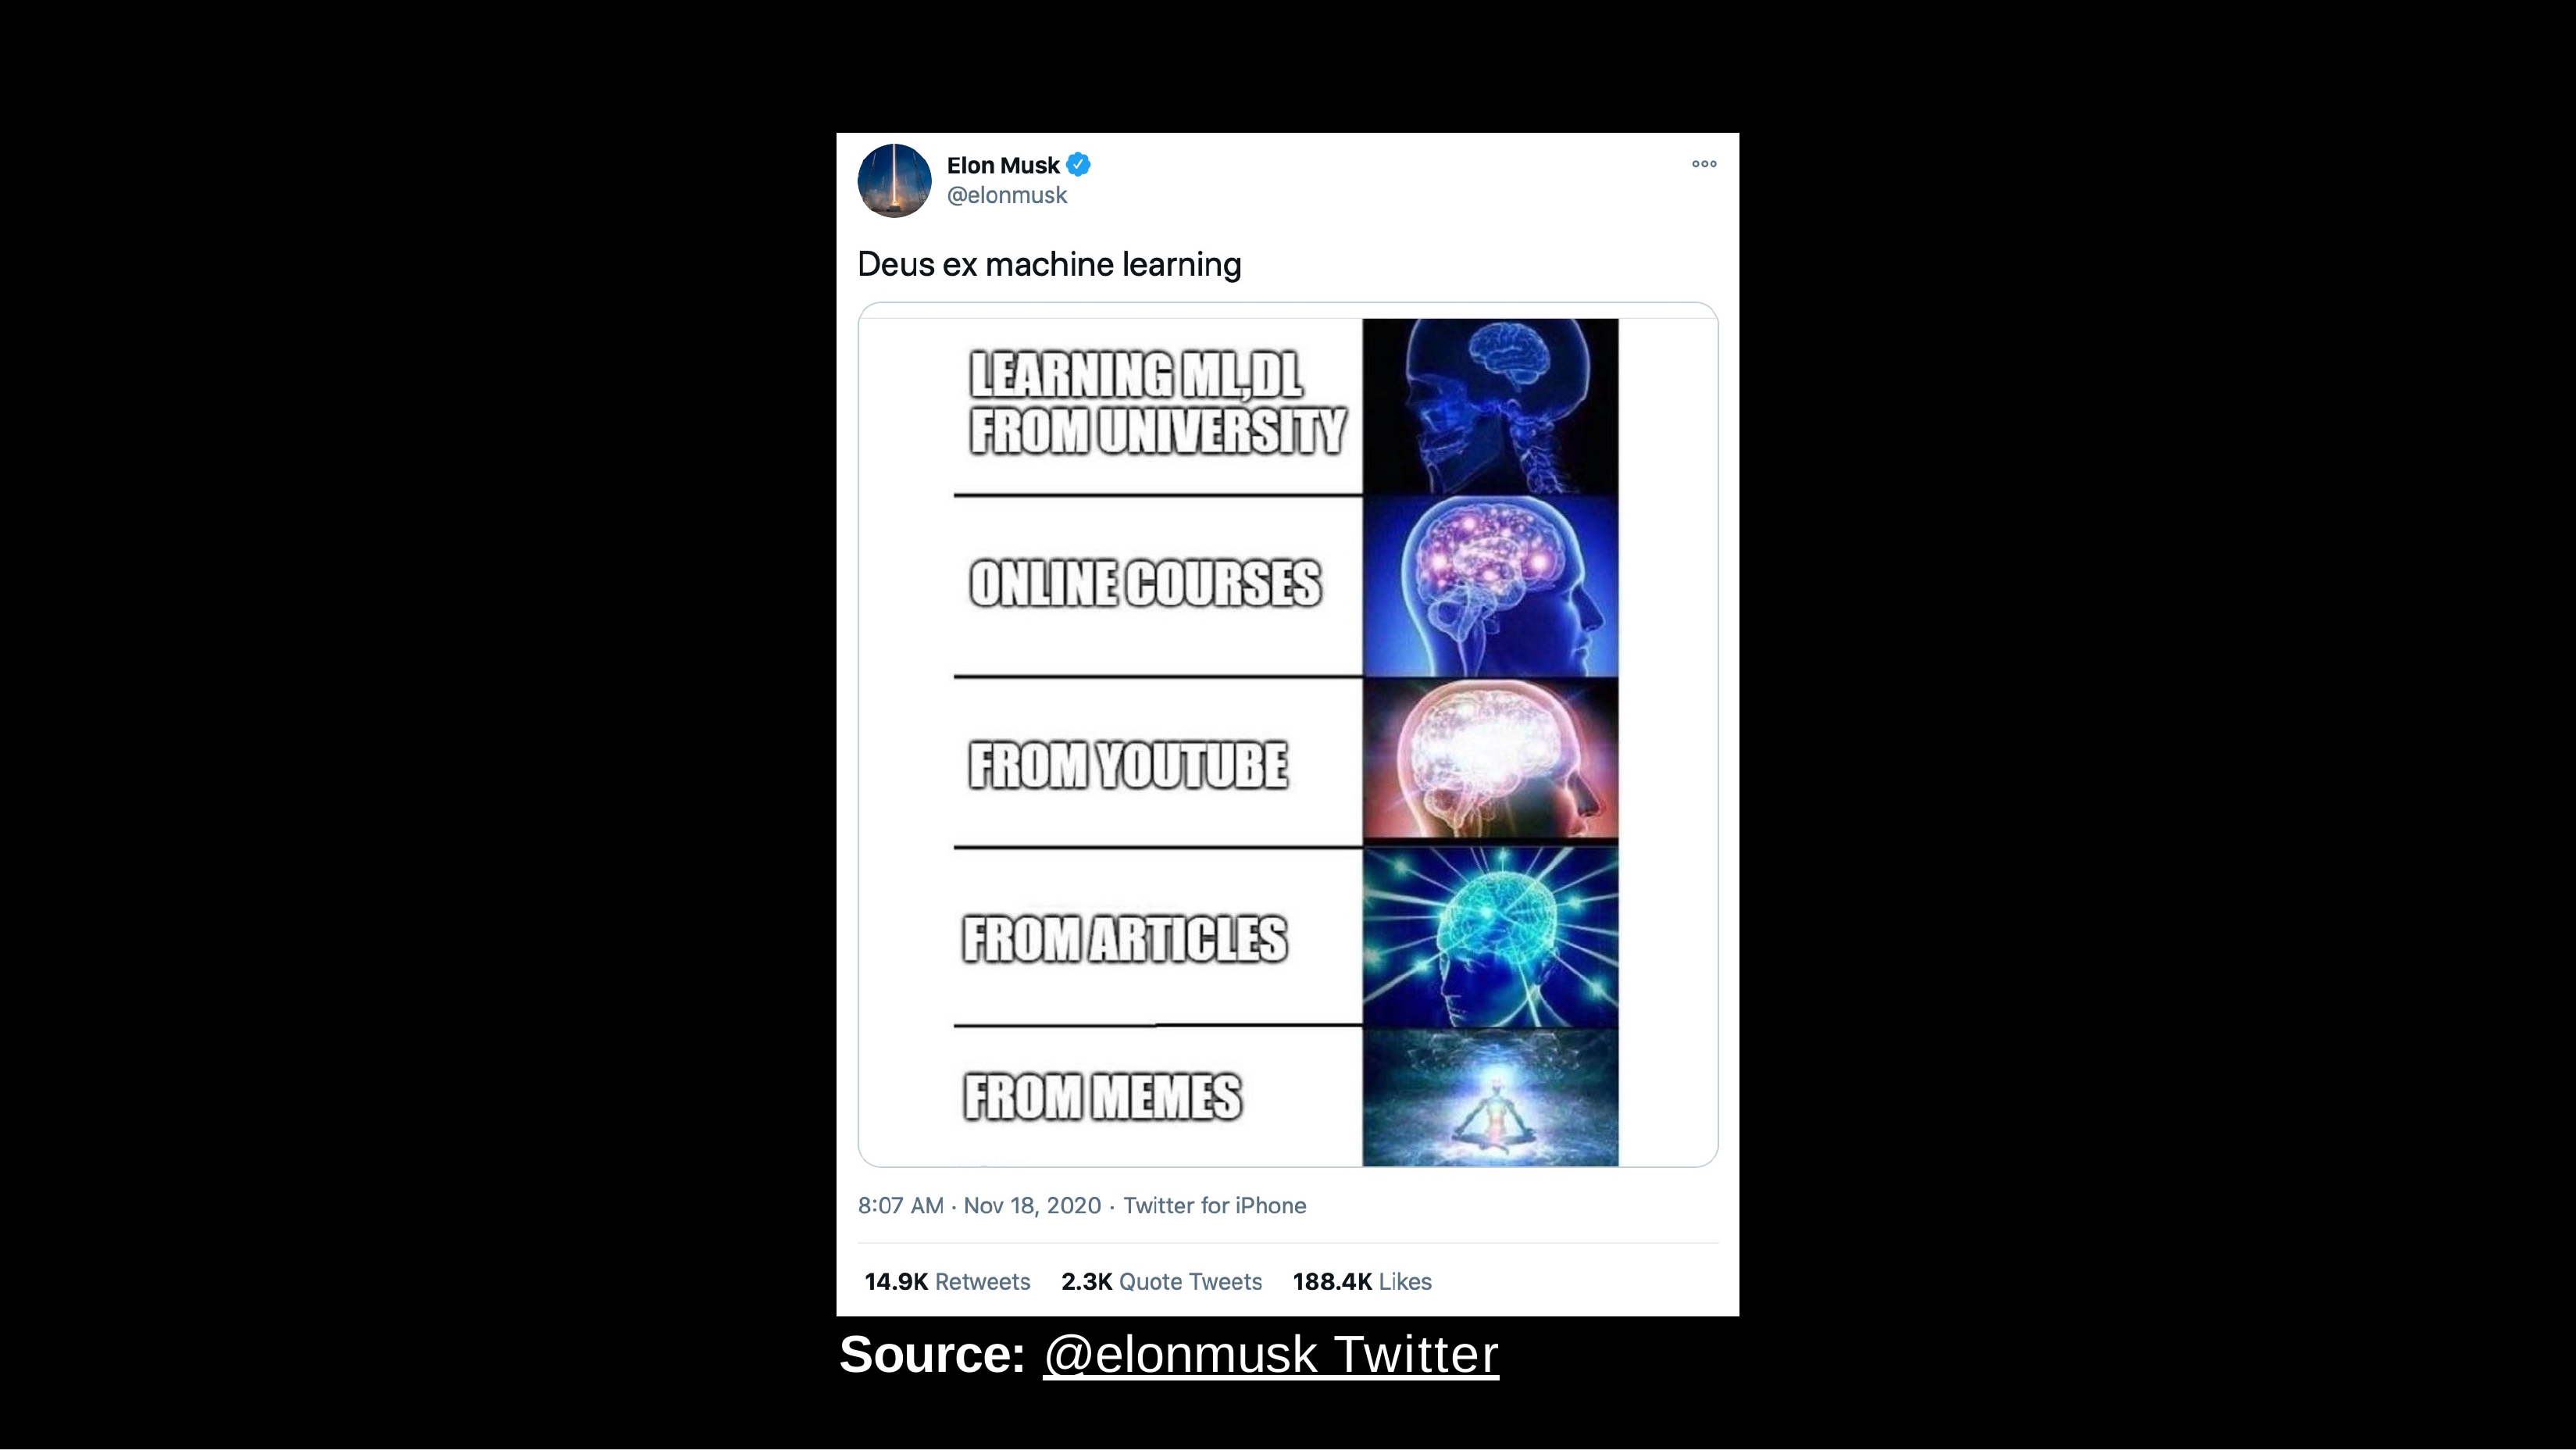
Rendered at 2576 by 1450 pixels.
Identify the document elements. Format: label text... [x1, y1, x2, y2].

text_box Source: @elonmusk Twitter [837, 1323, 1511, 1383]
picture [837, 133, 1739, 1316]
